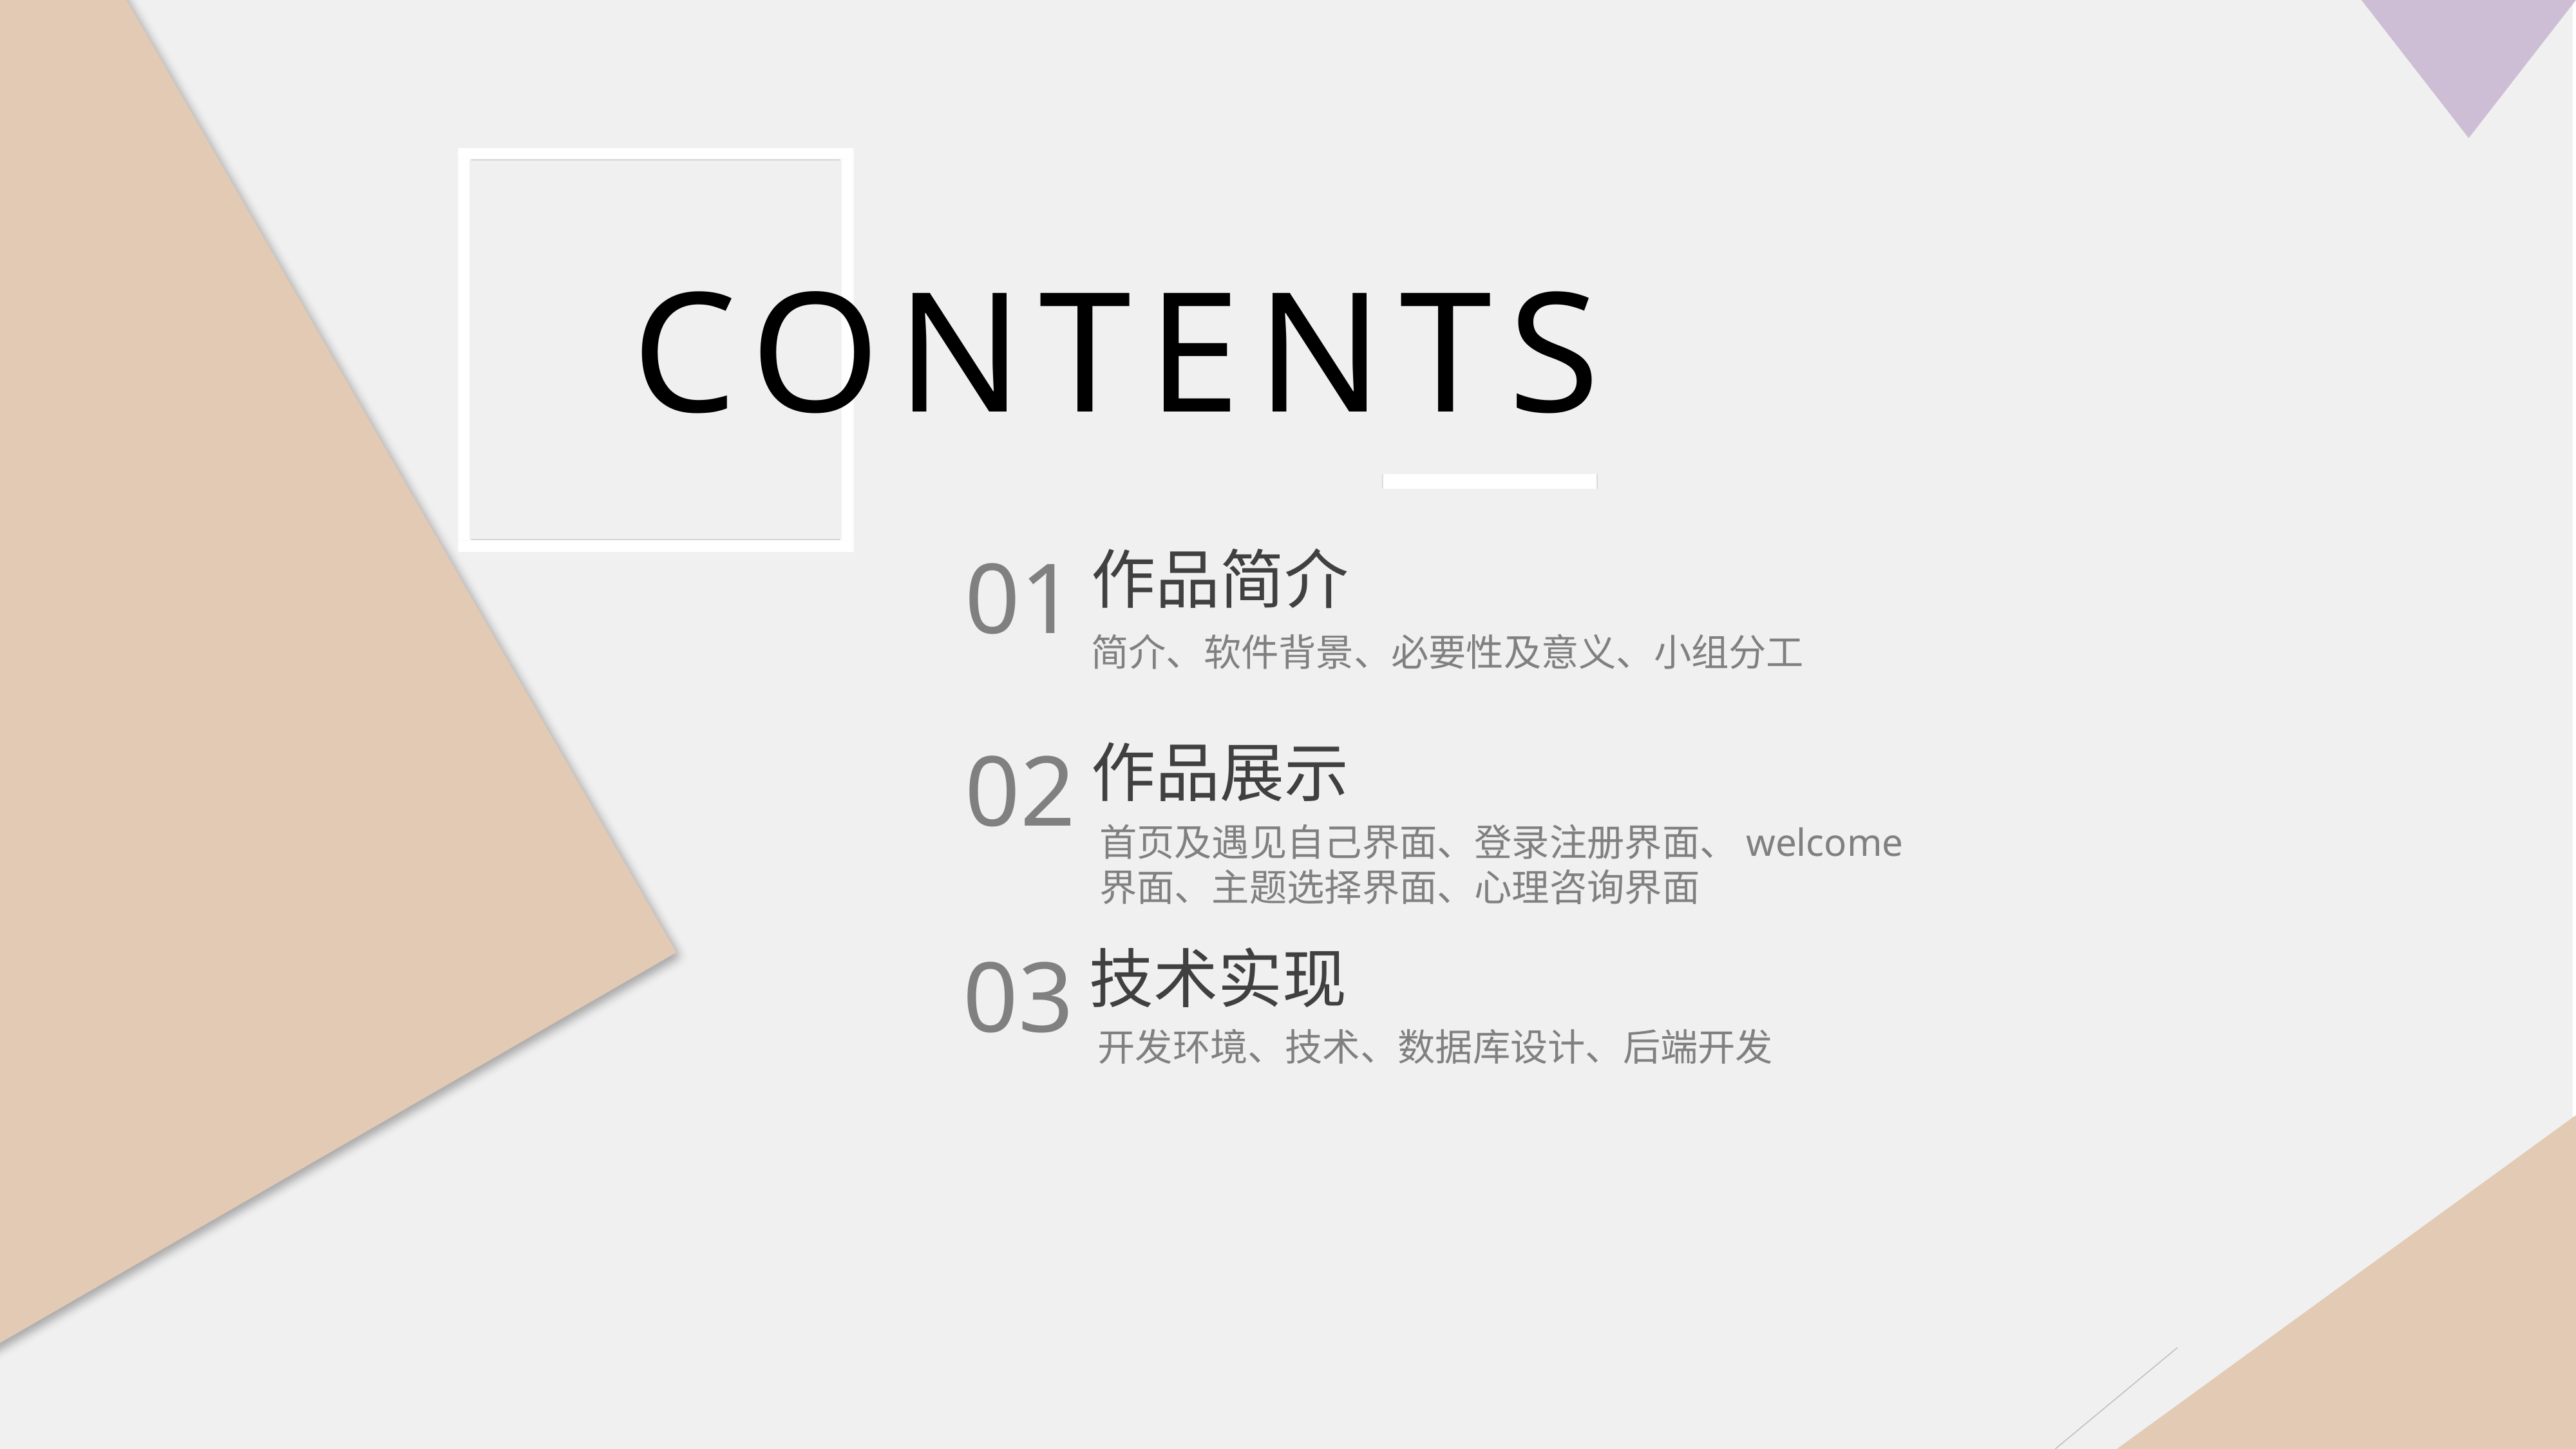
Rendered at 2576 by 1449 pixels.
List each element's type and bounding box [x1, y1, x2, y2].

text_box [946, 724, 1953, 915]
picture [0, 0, 2573, 1449]
text_box [945, 930, 1817, 1074]
text_box [2055, 1347, 2178, 1449]
text_box [946, 531, 1846, 679]
